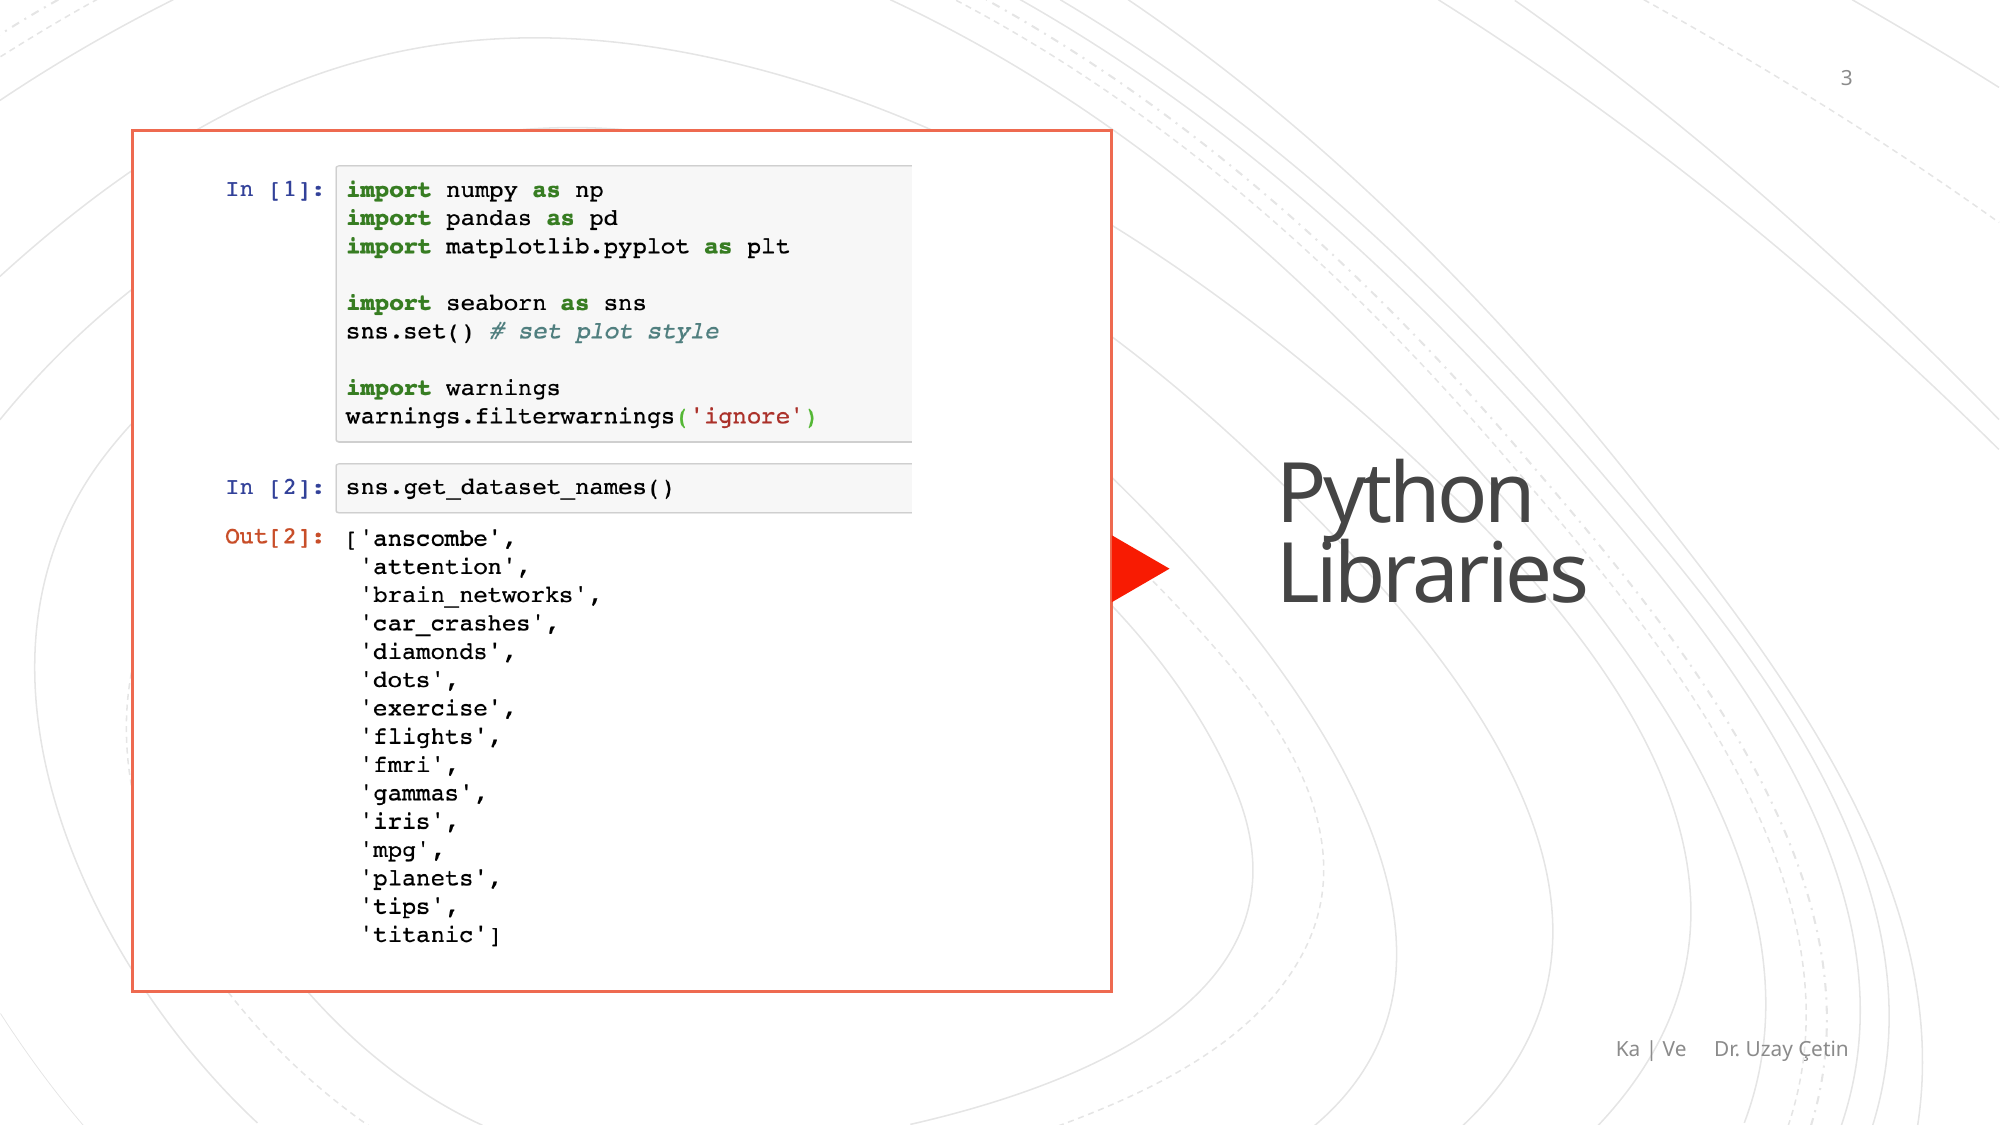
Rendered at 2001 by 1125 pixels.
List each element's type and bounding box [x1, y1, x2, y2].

picture [209, 137, 912, 961]
text_box [0, 0, 2000, 1125]
